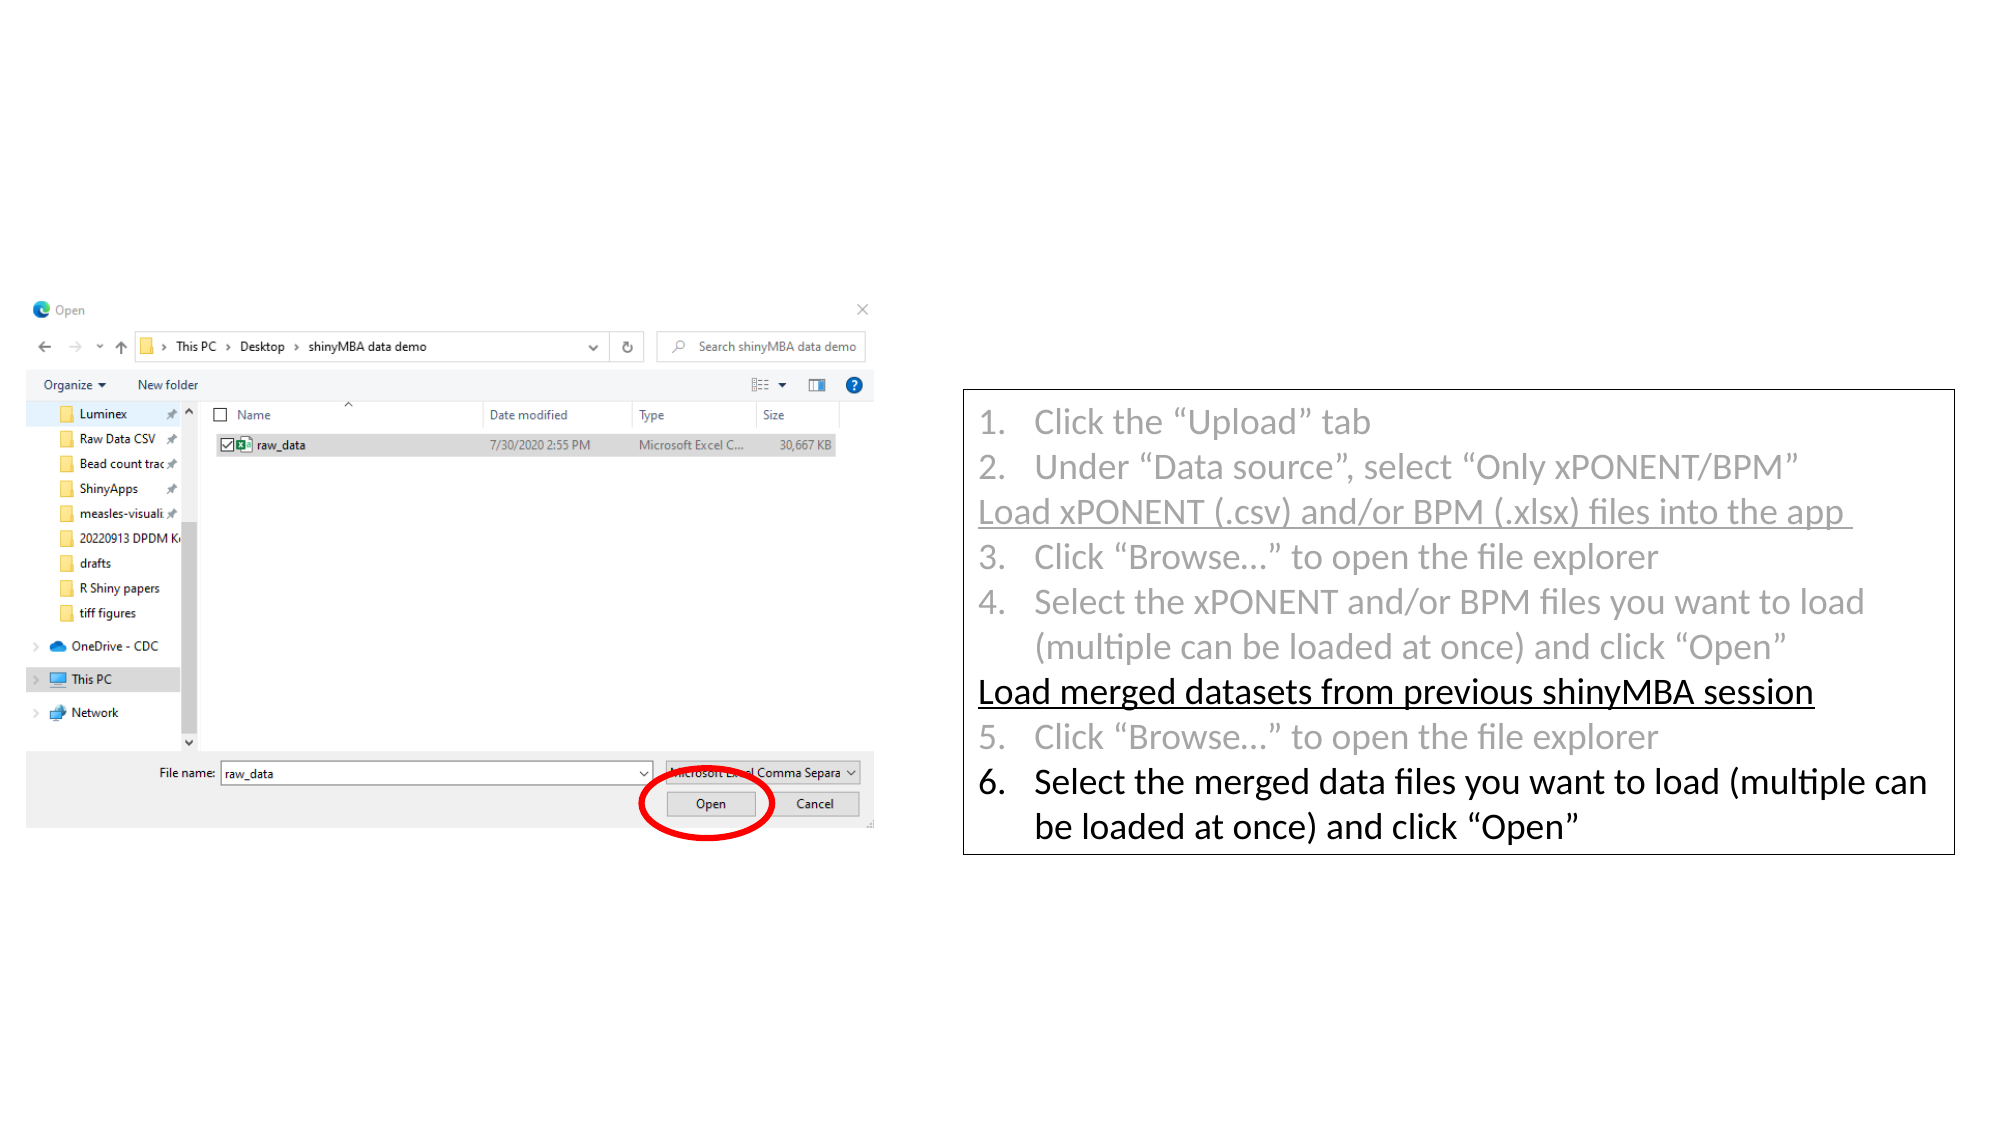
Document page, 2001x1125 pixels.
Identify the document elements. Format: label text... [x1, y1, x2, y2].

text_box Click the “Upload” tab Under “Data source”, select “Only xPONENT/BPM” Load xPONENT (.csv) and/or BPM (.xlsx) files into the app Click “Browse…” to open the file explorer Select the xPONENT and/or BPM files you want to load (multiple can be loaded at once) and click “Open” Load merged datasets from previous shinyMBA session Click “Browse…” to open the file explorer Select the merged data files you want to load (multiple can be loaded at once) and click “Open” [963, 389, 1955, 855]
text_box [658, 828, 755, 840]
picture [26, 297, 874, 828]
